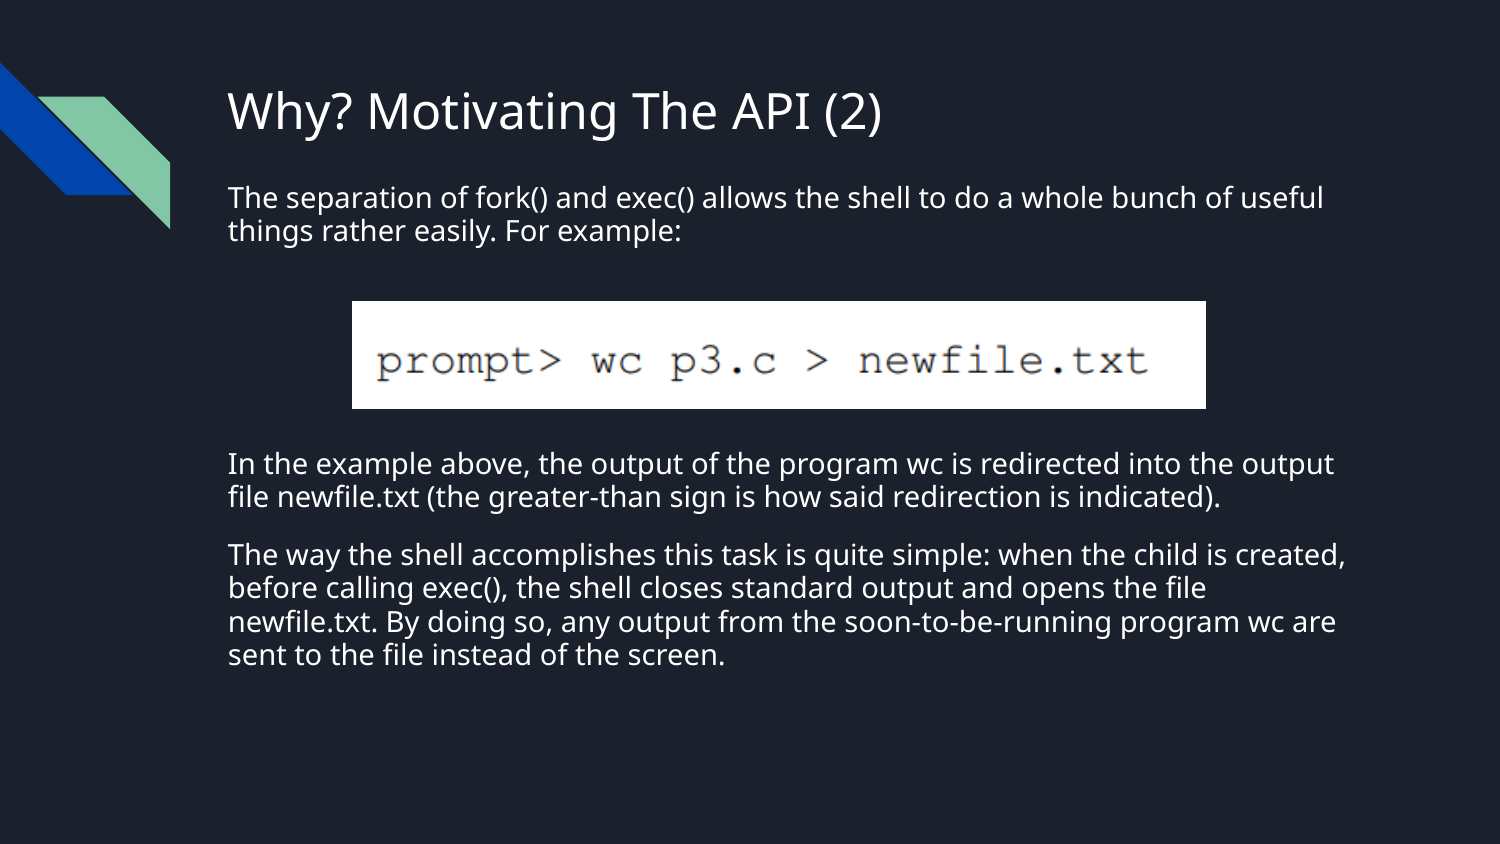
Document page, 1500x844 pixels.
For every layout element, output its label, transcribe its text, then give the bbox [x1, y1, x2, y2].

list The separation of fork() and exec() allows the shell to do a whole bunch of useful things rather easily. For example: In the example above, the output of the program wc is redirected into the output file newfile.txt (the greater-than sign is how said redirection is indicated). The way the shell accomplishes this task is quite simple: when the child is created, before calling exec(), the shell closes standard output and opens the file newfile.txt. By doing so, any output from the soon-to-be-running program wc are sent to the file instead of the screen. [212, 167, 1368, 736]
title Why? Motivating The API (2) [212, 64, 1368, 167]
picture [352, 301, 1206, 409]
